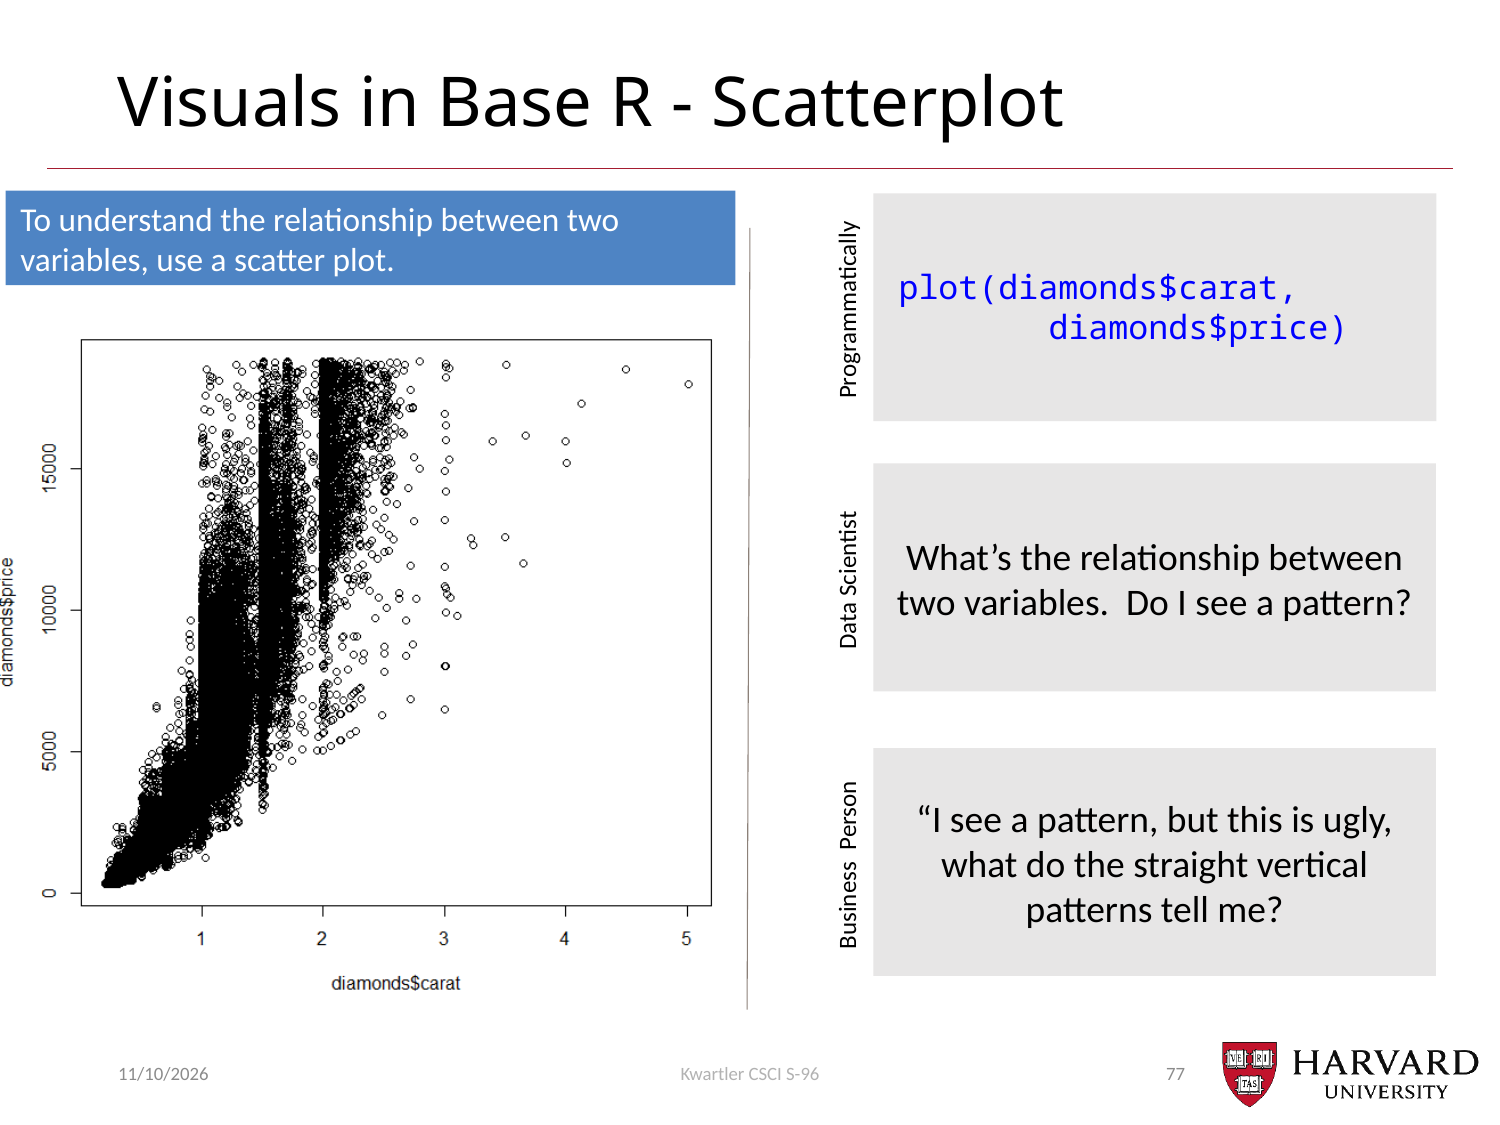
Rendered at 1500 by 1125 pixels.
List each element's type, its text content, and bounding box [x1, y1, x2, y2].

text_box What’s the relationship between two variables. Do I see a pattern? [872, 462, 1437, 692]
text_box “I see a pattern, but this is ugly, what do the straight vertical patterns tell me? [872, 747, 1437, 977]
picture [1200, 1024, 1500, 1125]
slide_number 77 [1059, 1042, 1200, 1103]
text_box [872, 192, 1437, 422]
text_box plot(diamonds$carat, diamonds$price) [883, 259, 1461, 354]
picture [0, 321, 728, 1000]
text_box Programmatically [823, 206, 869, 414]
text_box Business Person [823, 765, 869, 965]
text_box Data Scientist [823, 496, 869, 665]
text_box To understand the relationship between two variables, use a scatter plot. [5, 190, 736, 286]
footer Kwartler CSCI S-96 [496, 1042, 1004, 1103]
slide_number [103, 1042, 441, 1103]
title Visuals in Base R - Scatterplot [103, 59, 1397, 157]
